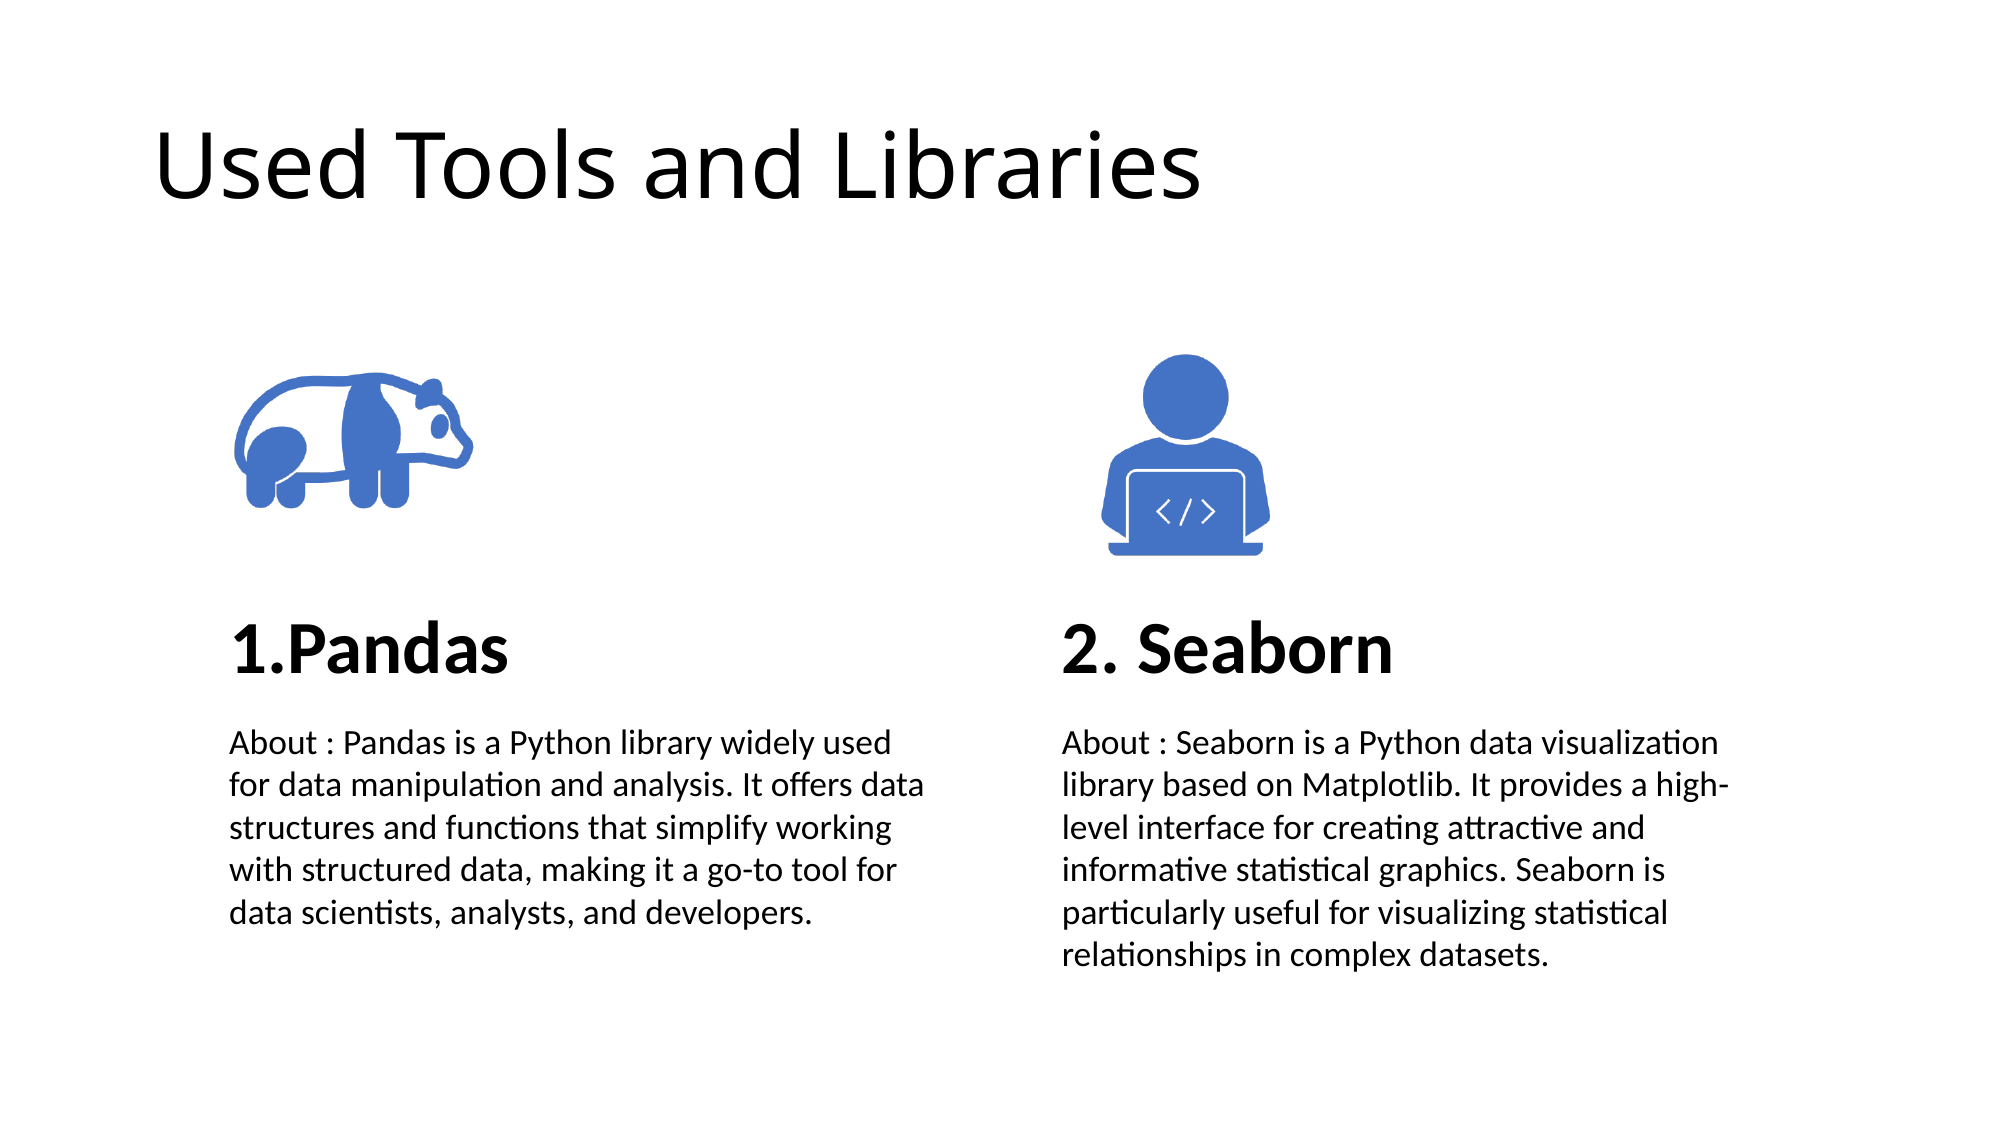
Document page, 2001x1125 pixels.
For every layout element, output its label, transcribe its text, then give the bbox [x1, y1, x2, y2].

title Used Tools and Libraries [137, 59, 1863, 249]
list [137, 249, 1863, 1094]
